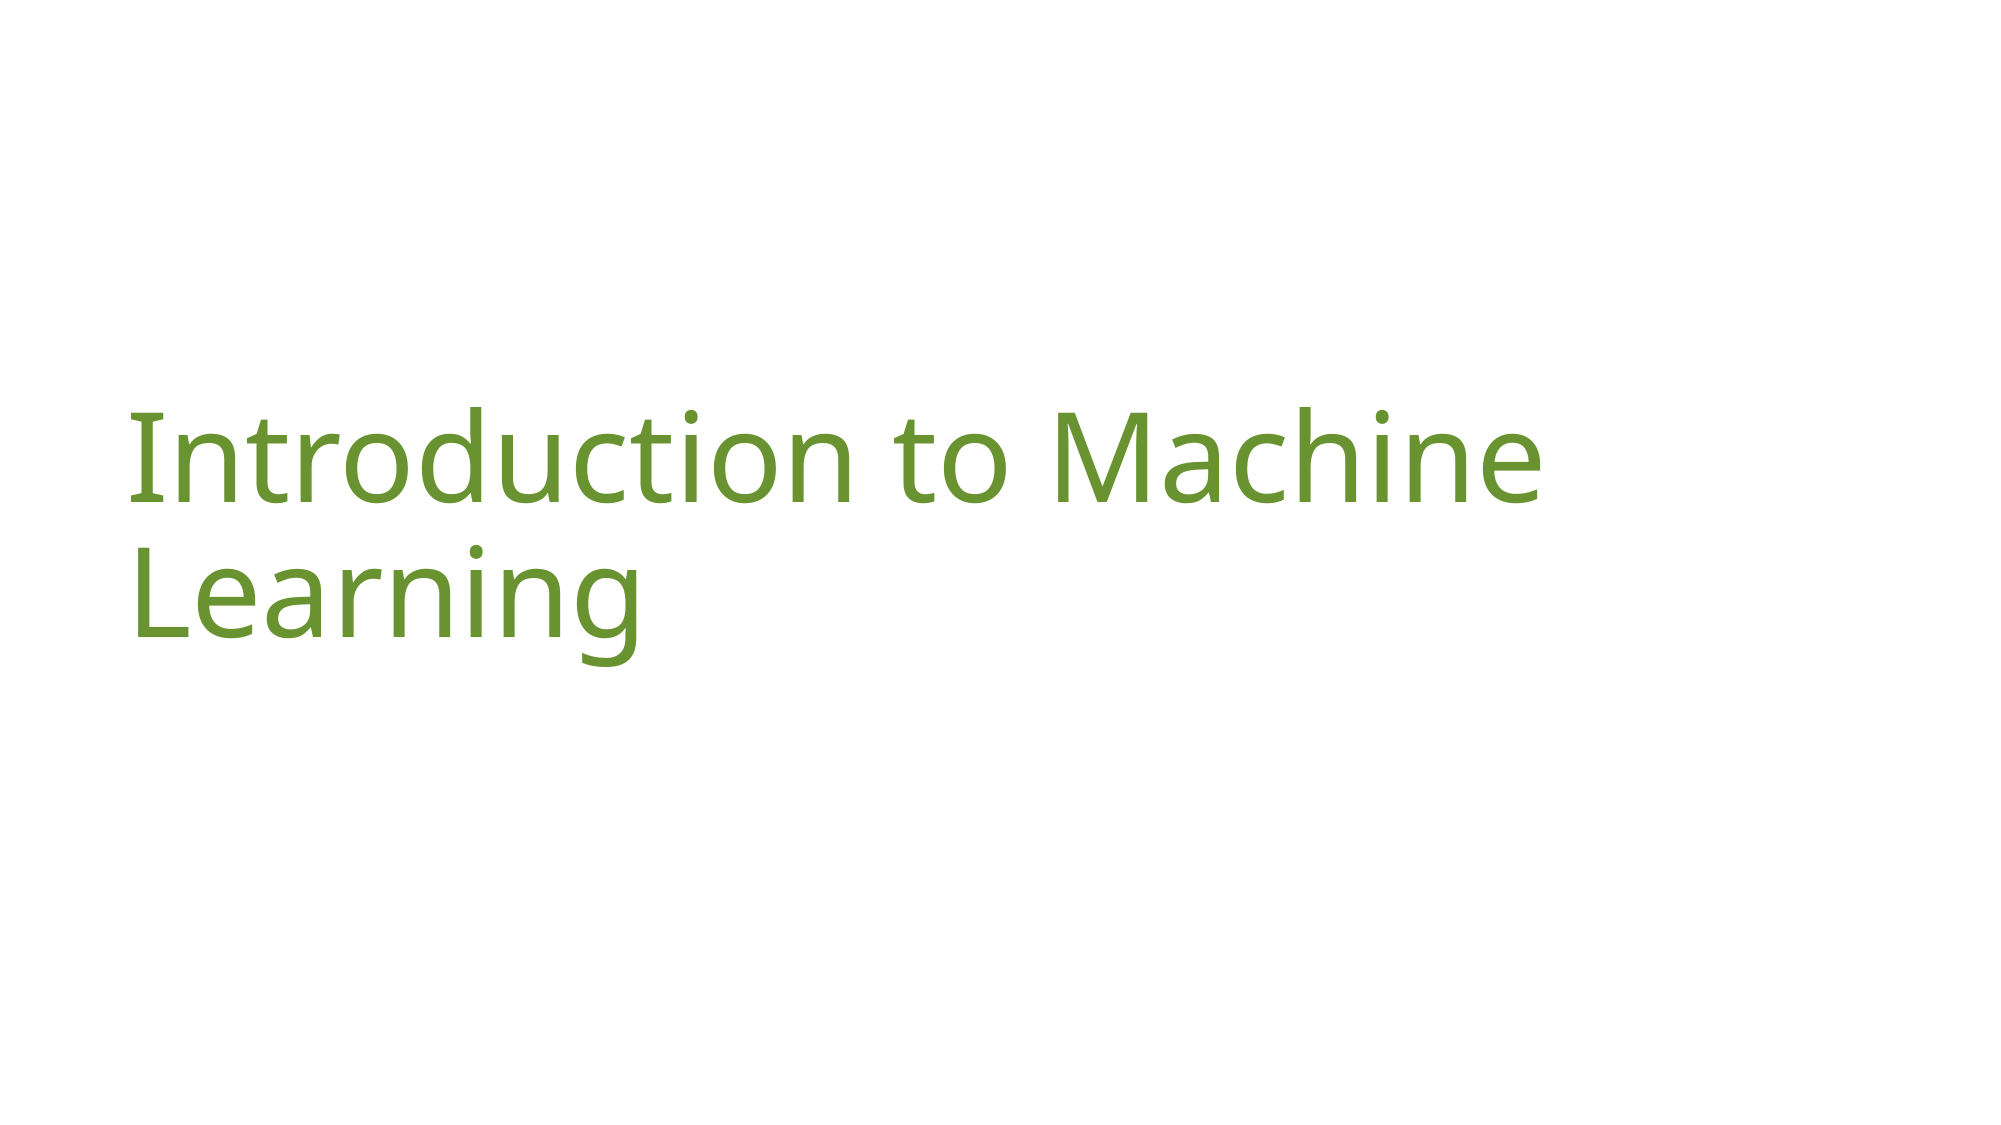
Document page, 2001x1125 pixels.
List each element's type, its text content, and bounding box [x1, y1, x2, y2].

title Introduction to Machine Learning [110, 398, 1858, 662]
